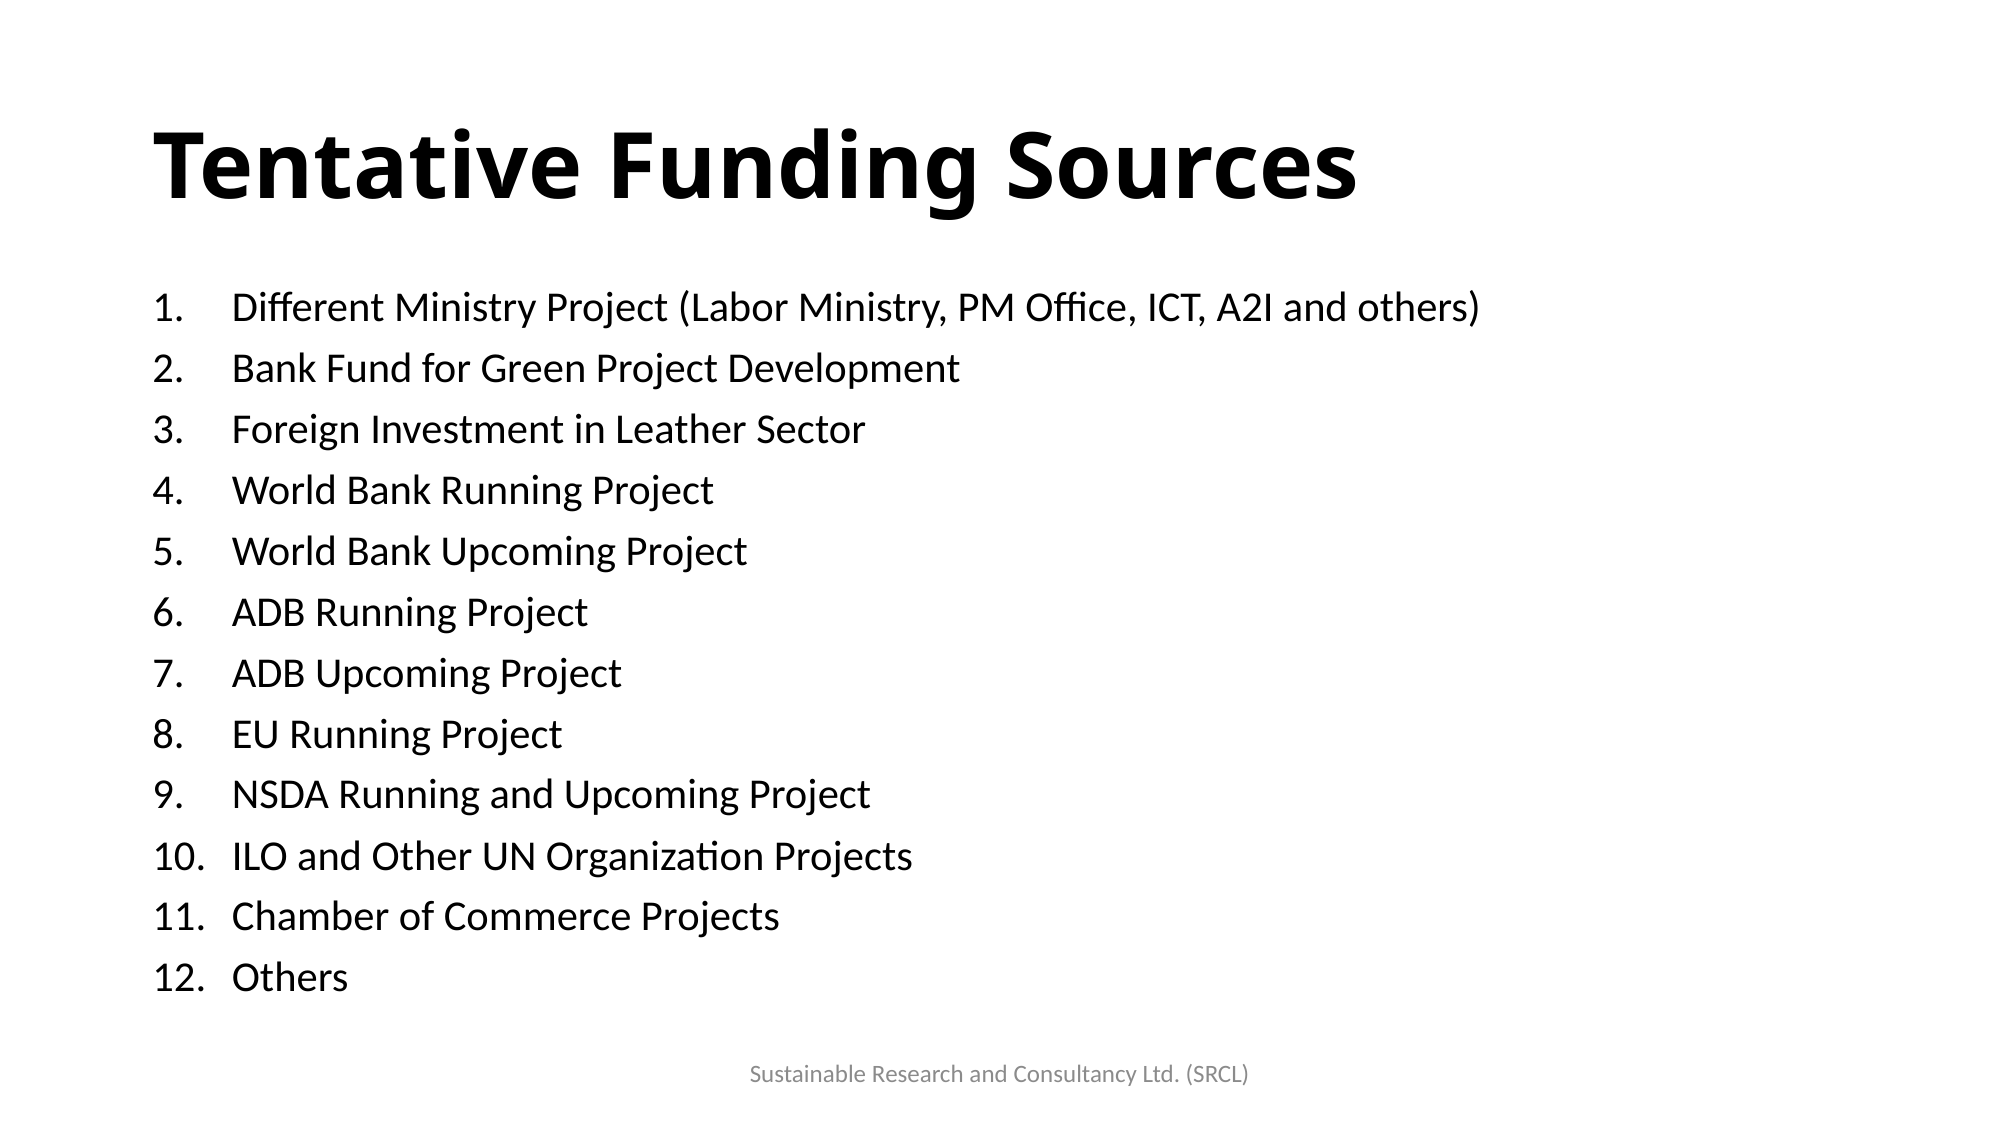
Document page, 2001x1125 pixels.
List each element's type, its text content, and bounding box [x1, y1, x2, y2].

list Different Ministry Project (Labor Ministry, PM Office, ICT, A2I and others) Bank Fund for Green Project Development Foreign Investment in Leather Sector World Bank Running Project World Bank Upcoming Project ADB Running Project ADB Upcoming Project EU Running Project NSDA Running and Upcoming Project ILO and Other UN Organization Projects Chamber of Commerce Projects Others [137, 277, 1863, 1014]
footer Sustainable Research and Consultancy Ltd. (SRCL) [662, 1042, 1338, 1103]
title Tentative Funding Sources [137, 59, 1863, 277]
